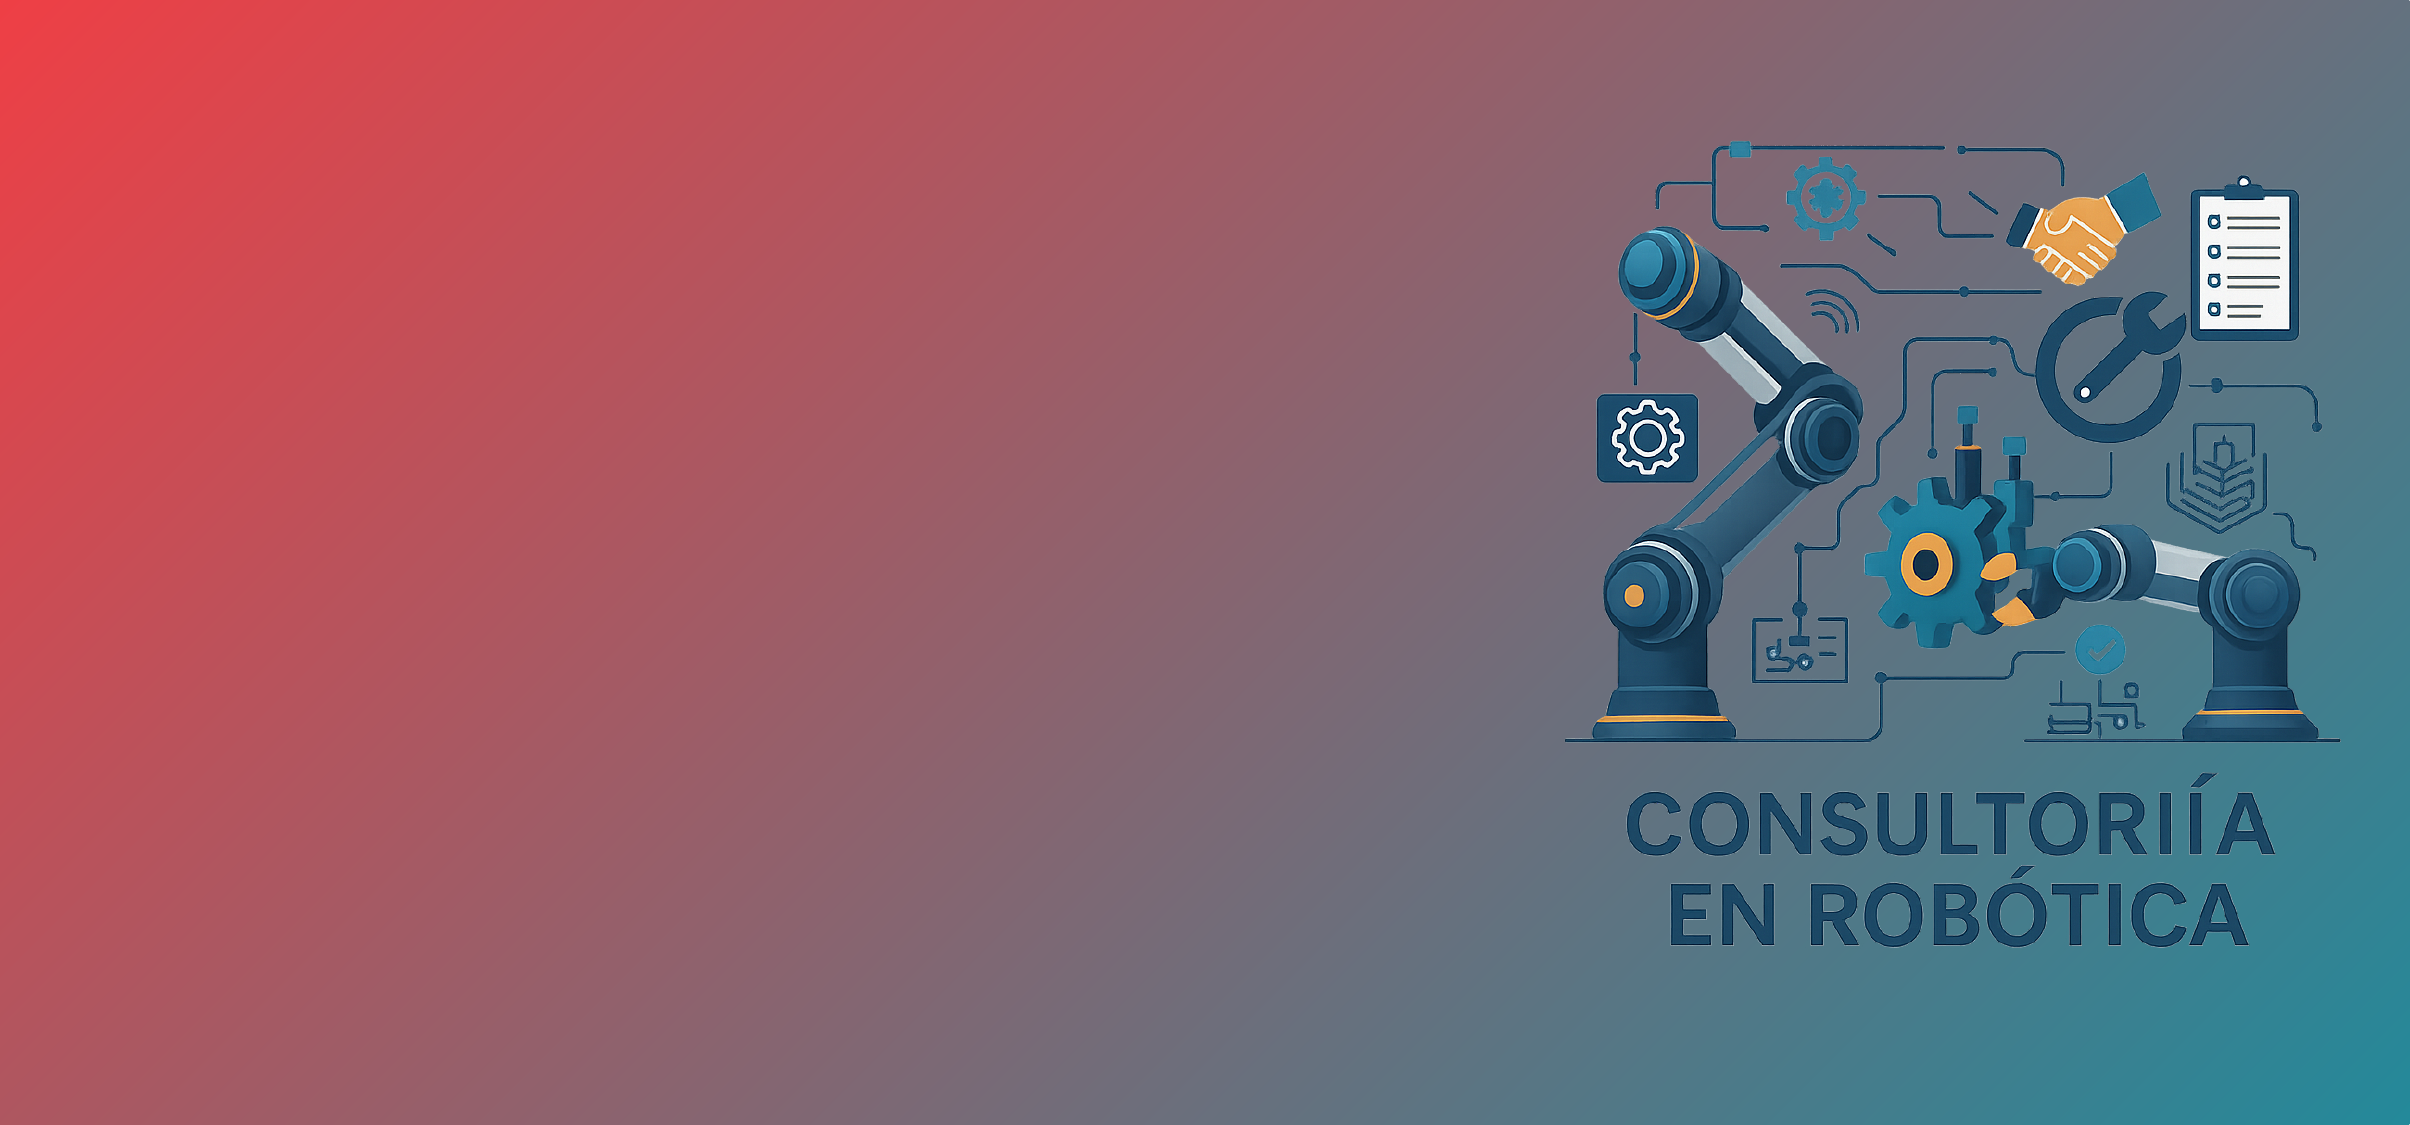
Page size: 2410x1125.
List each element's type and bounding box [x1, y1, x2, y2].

picture [1478, 82, 2410, 1031]
